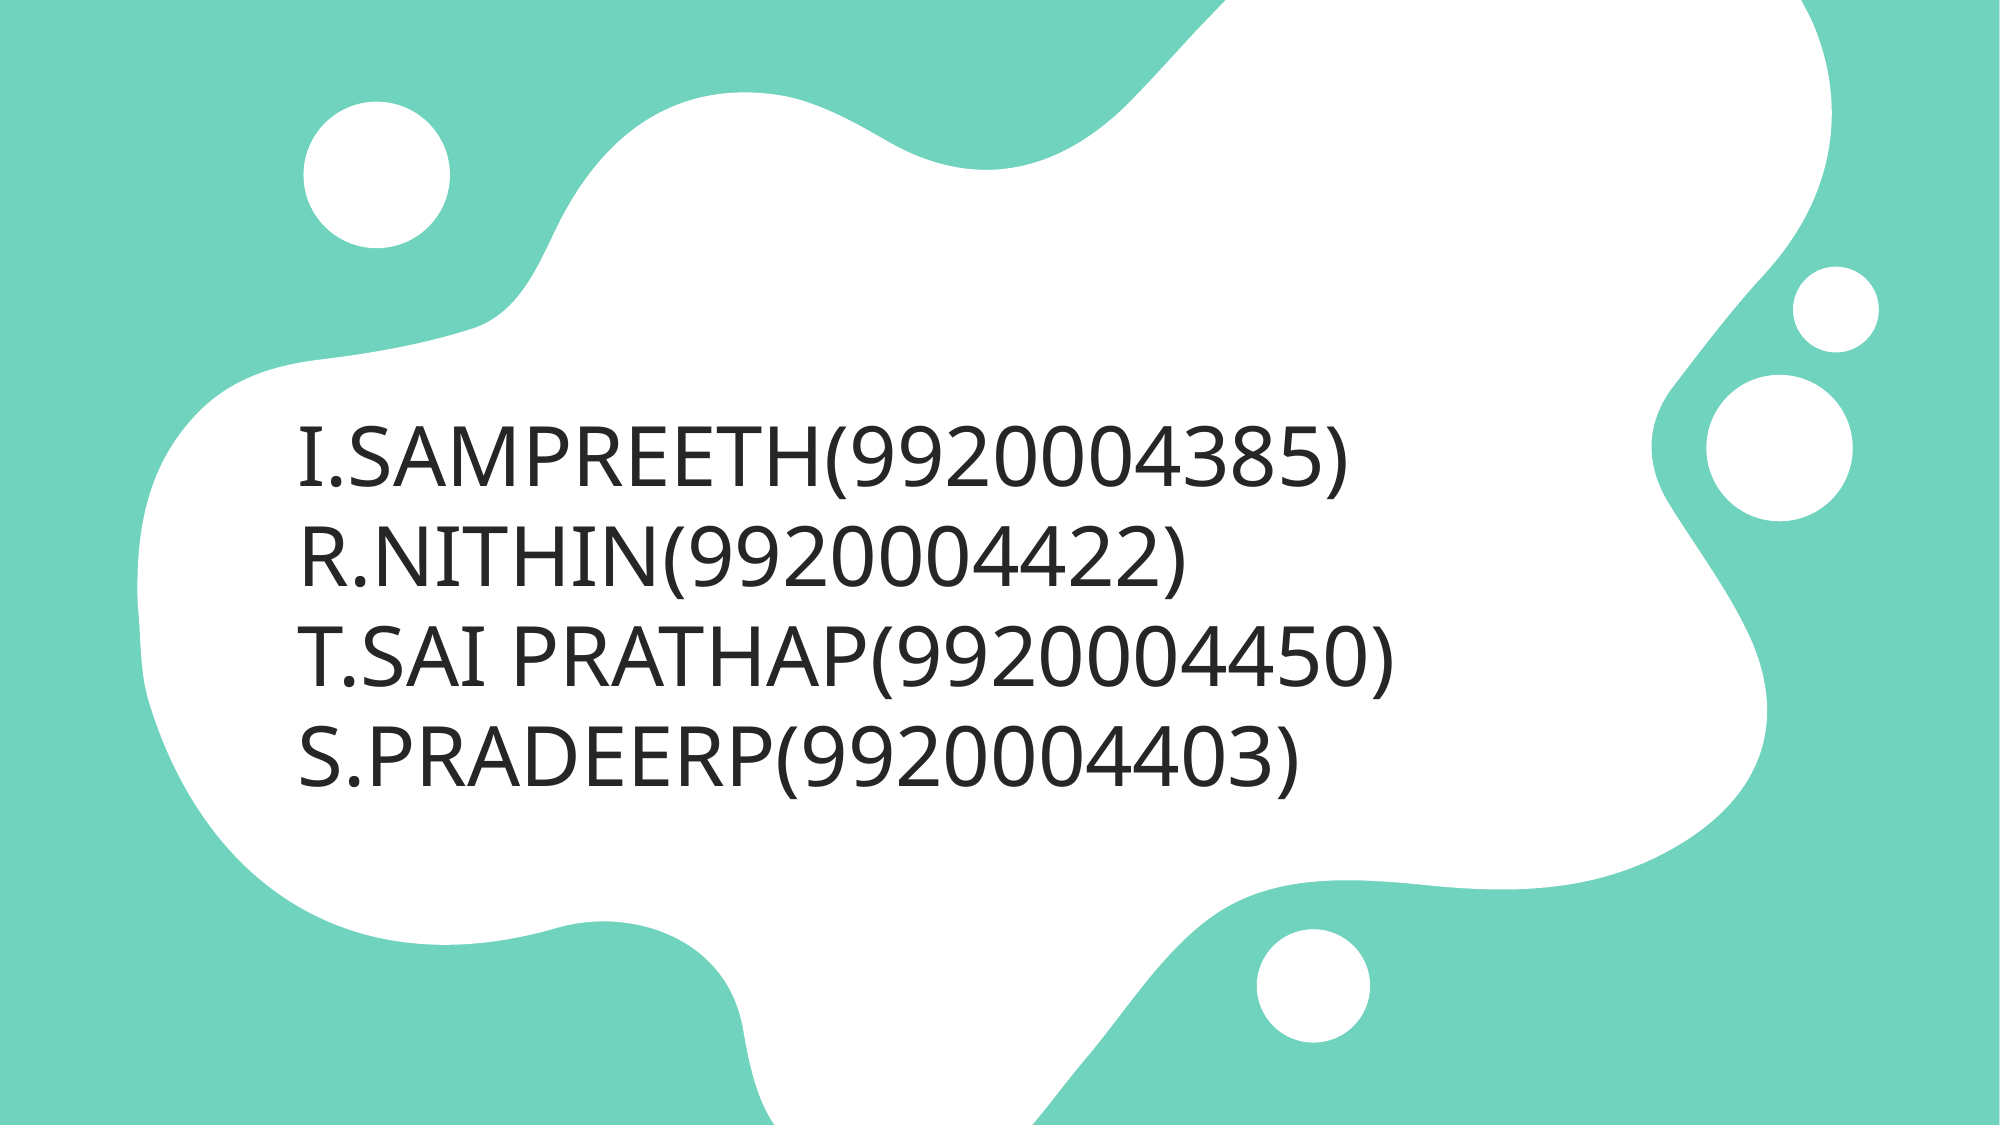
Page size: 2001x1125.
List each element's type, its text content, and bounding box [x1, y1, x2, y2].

title I.SAMPREETH(9920004385) R.NITHIN(9920004422) T.SAI PRATHAP(9920004450) S.PRADEERP(9920004403) [282, 239, 1879, 811]
text_box [136, 365, 1725, 1125]
text_box [0, 0, 1223, 1125]
text_box [550, 0, 1833, 239]
text_box [302, 100, 451, 239]
text_box [1035, 0, 2000, 1125]
